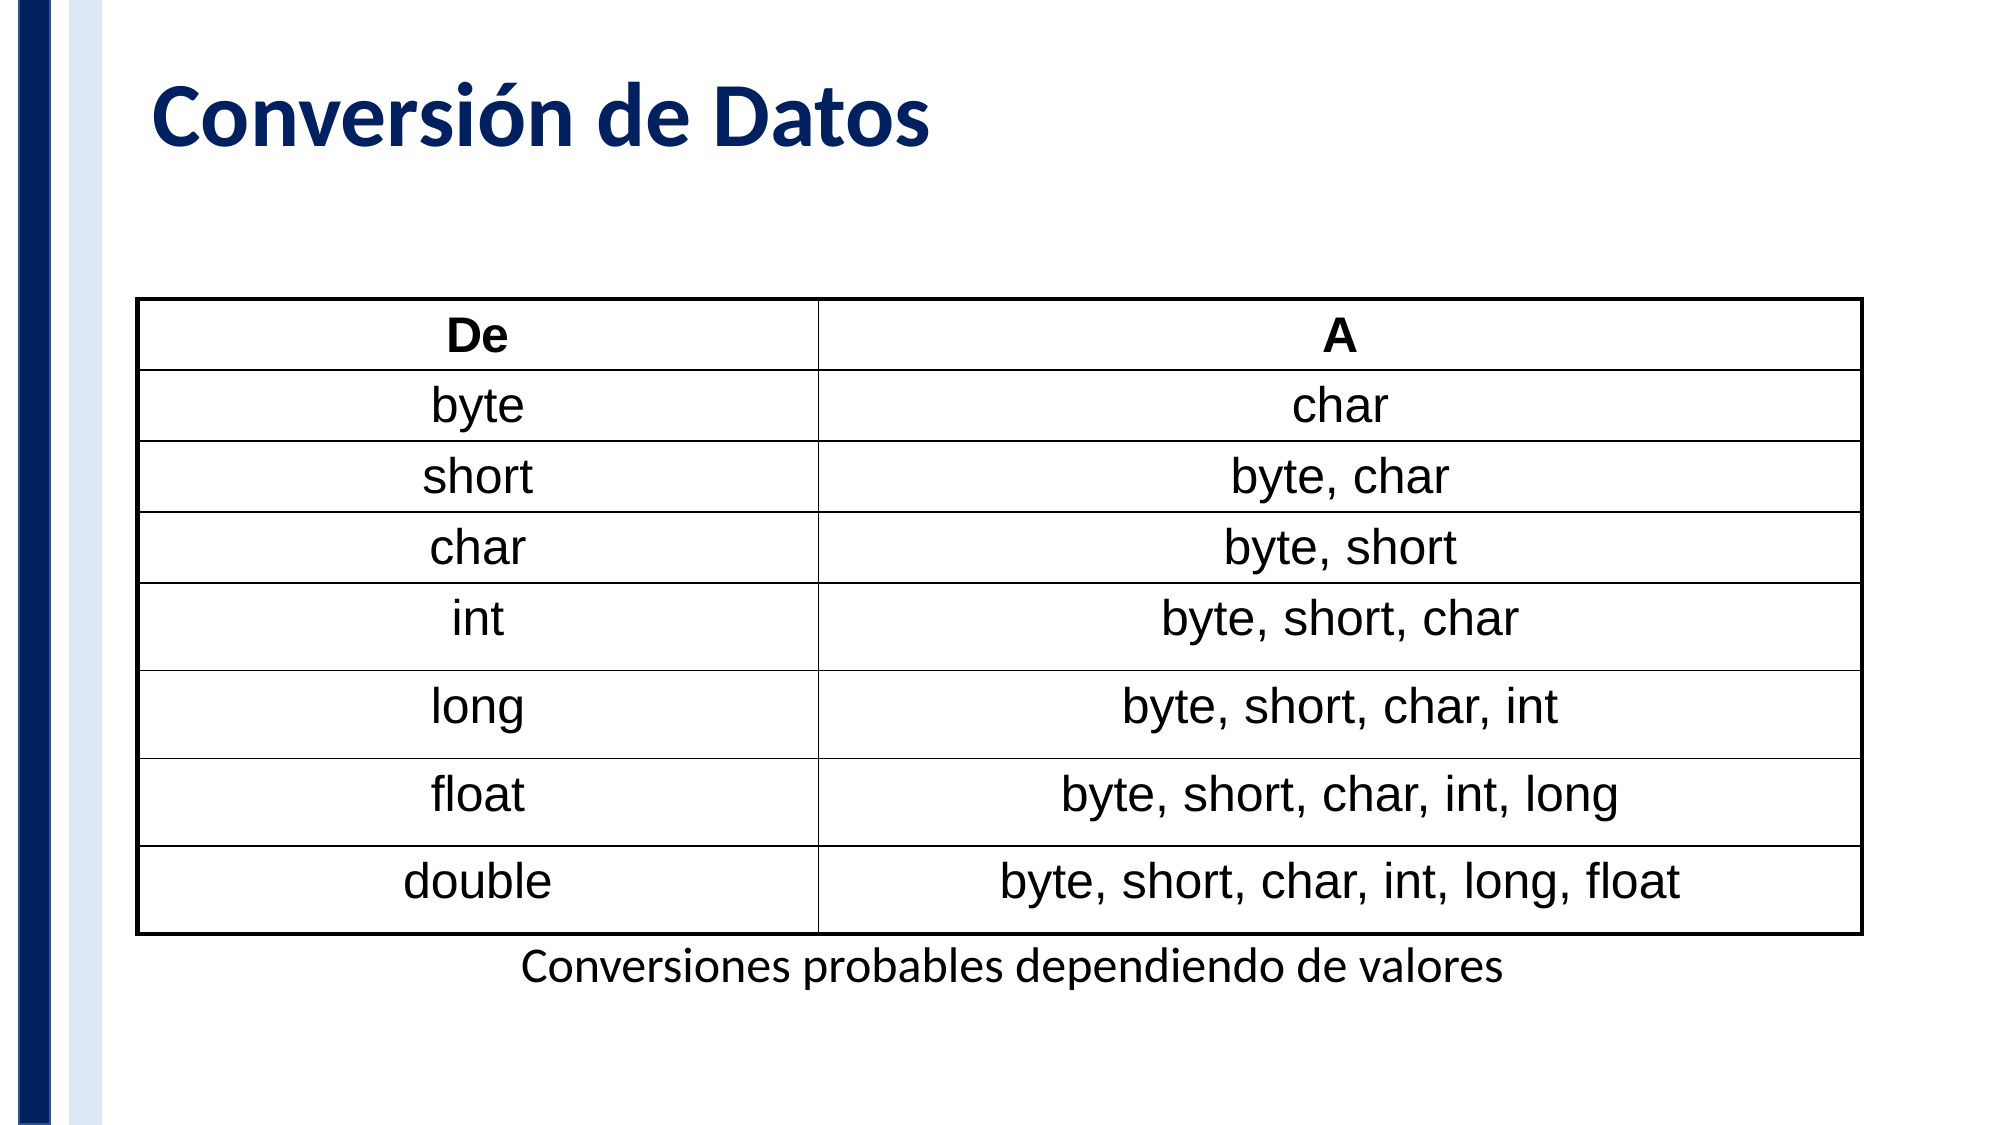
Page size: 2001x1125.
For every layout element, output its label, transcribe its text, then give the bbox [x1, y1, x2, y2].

table_cell byte, short [819, 513, 1860, 582]
table_cell byte [140, 371, 818, 440]
table_cell long [140, 671, 818, 758]
table_cell double [140, 847, 818, 932]
table_cell char [140, 513, 818, 582]
table_cell byte, char [819, 442, 1860, 511]
title Conversión de Datos [137, 59, 1863, 278]
text_box Conversiones probables dependiendo de valores [350, 924, 1675, 1000]
table_cell short [140, 442, 818, 511]
table_header A [819, 301, 1860, 369]
table_cell float [140, 759, 818, 845]
table_cell byte, short, char, int, long, float [819, 847, 1860, 932]
table_cell byte, short, char, int [819, 671, 1860, 758]
table_cell char [819, 371, 1860, 440]
table_cell byte, short, char [819, 584, 1860, 670]
table_header De [140, 301, 818, 369]
table_cell int [140, 584, 818, 670]
table_cell byte, short, char, int, long [819, 759, 1860, 845]
